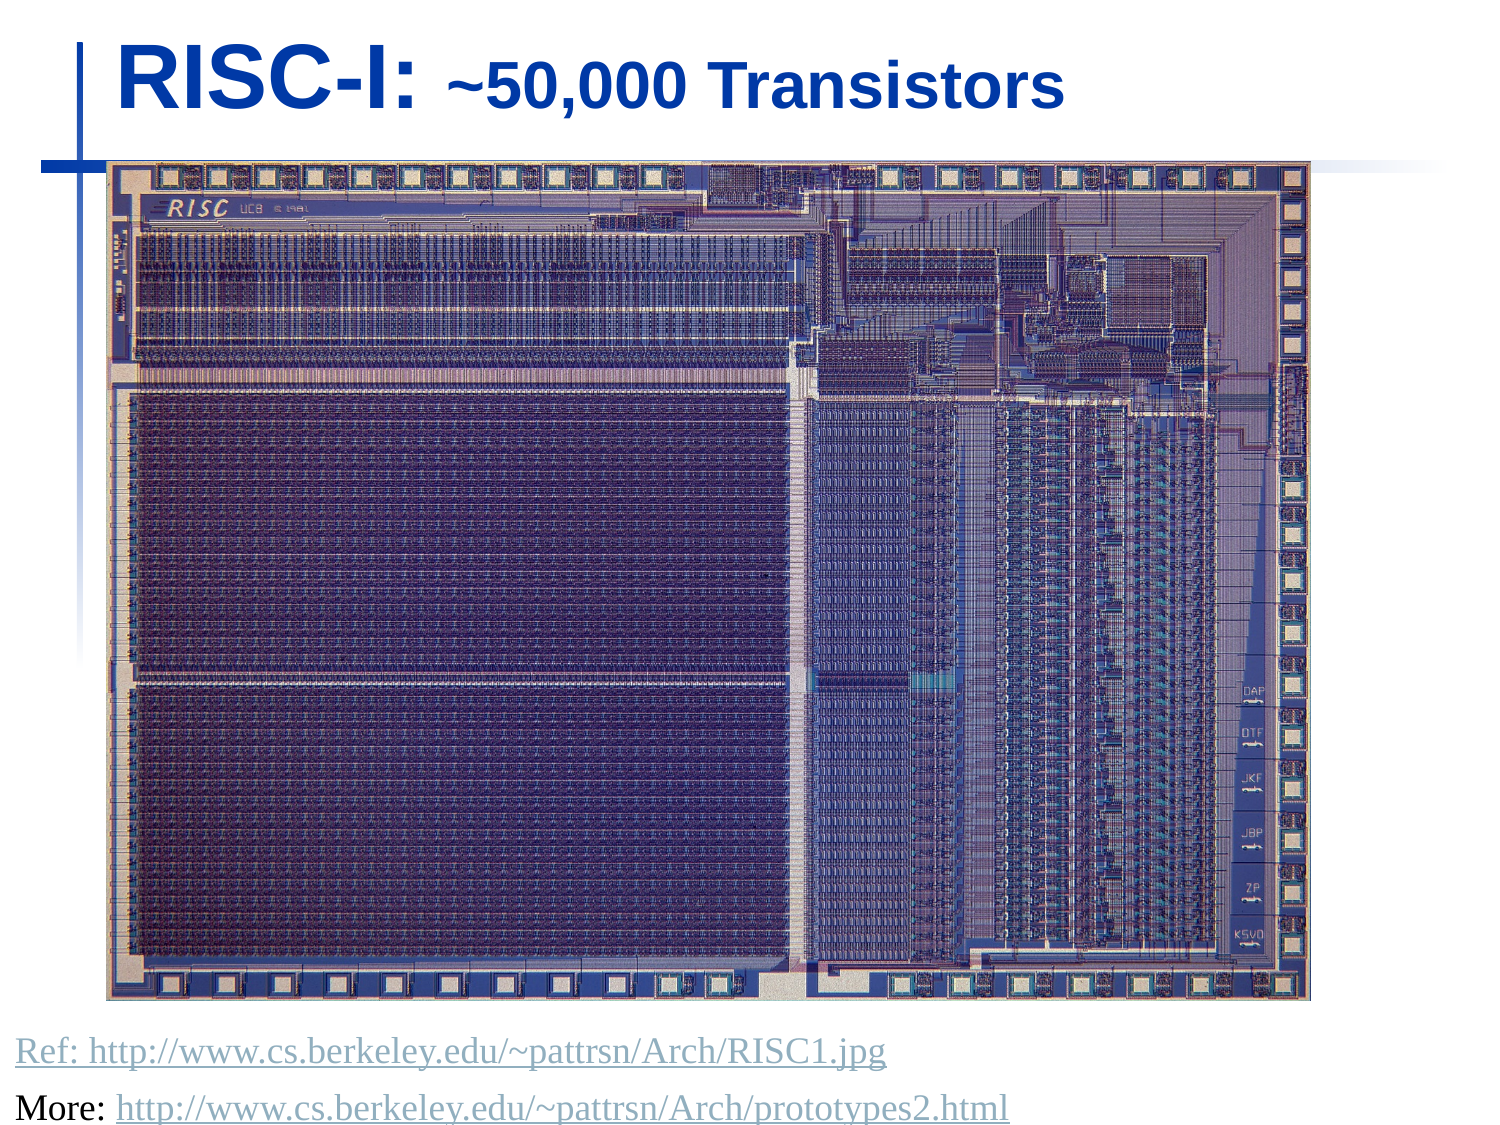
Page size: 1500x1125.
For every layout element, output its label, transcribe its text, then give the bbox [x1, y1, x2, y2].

picture [105, 161, 1312, 1001]
title RISC-I: ~50,000 Transistors [100, 7, 1459, 135]
text_box Ref: http://www.cs.berkeley.edu/~pattrsn/Arch/RISC1.jpg More: http://www.cs.berkeley.edu/~pattrsn/Arch/prototypes2.html [0, 1018, 1469, 1125]
